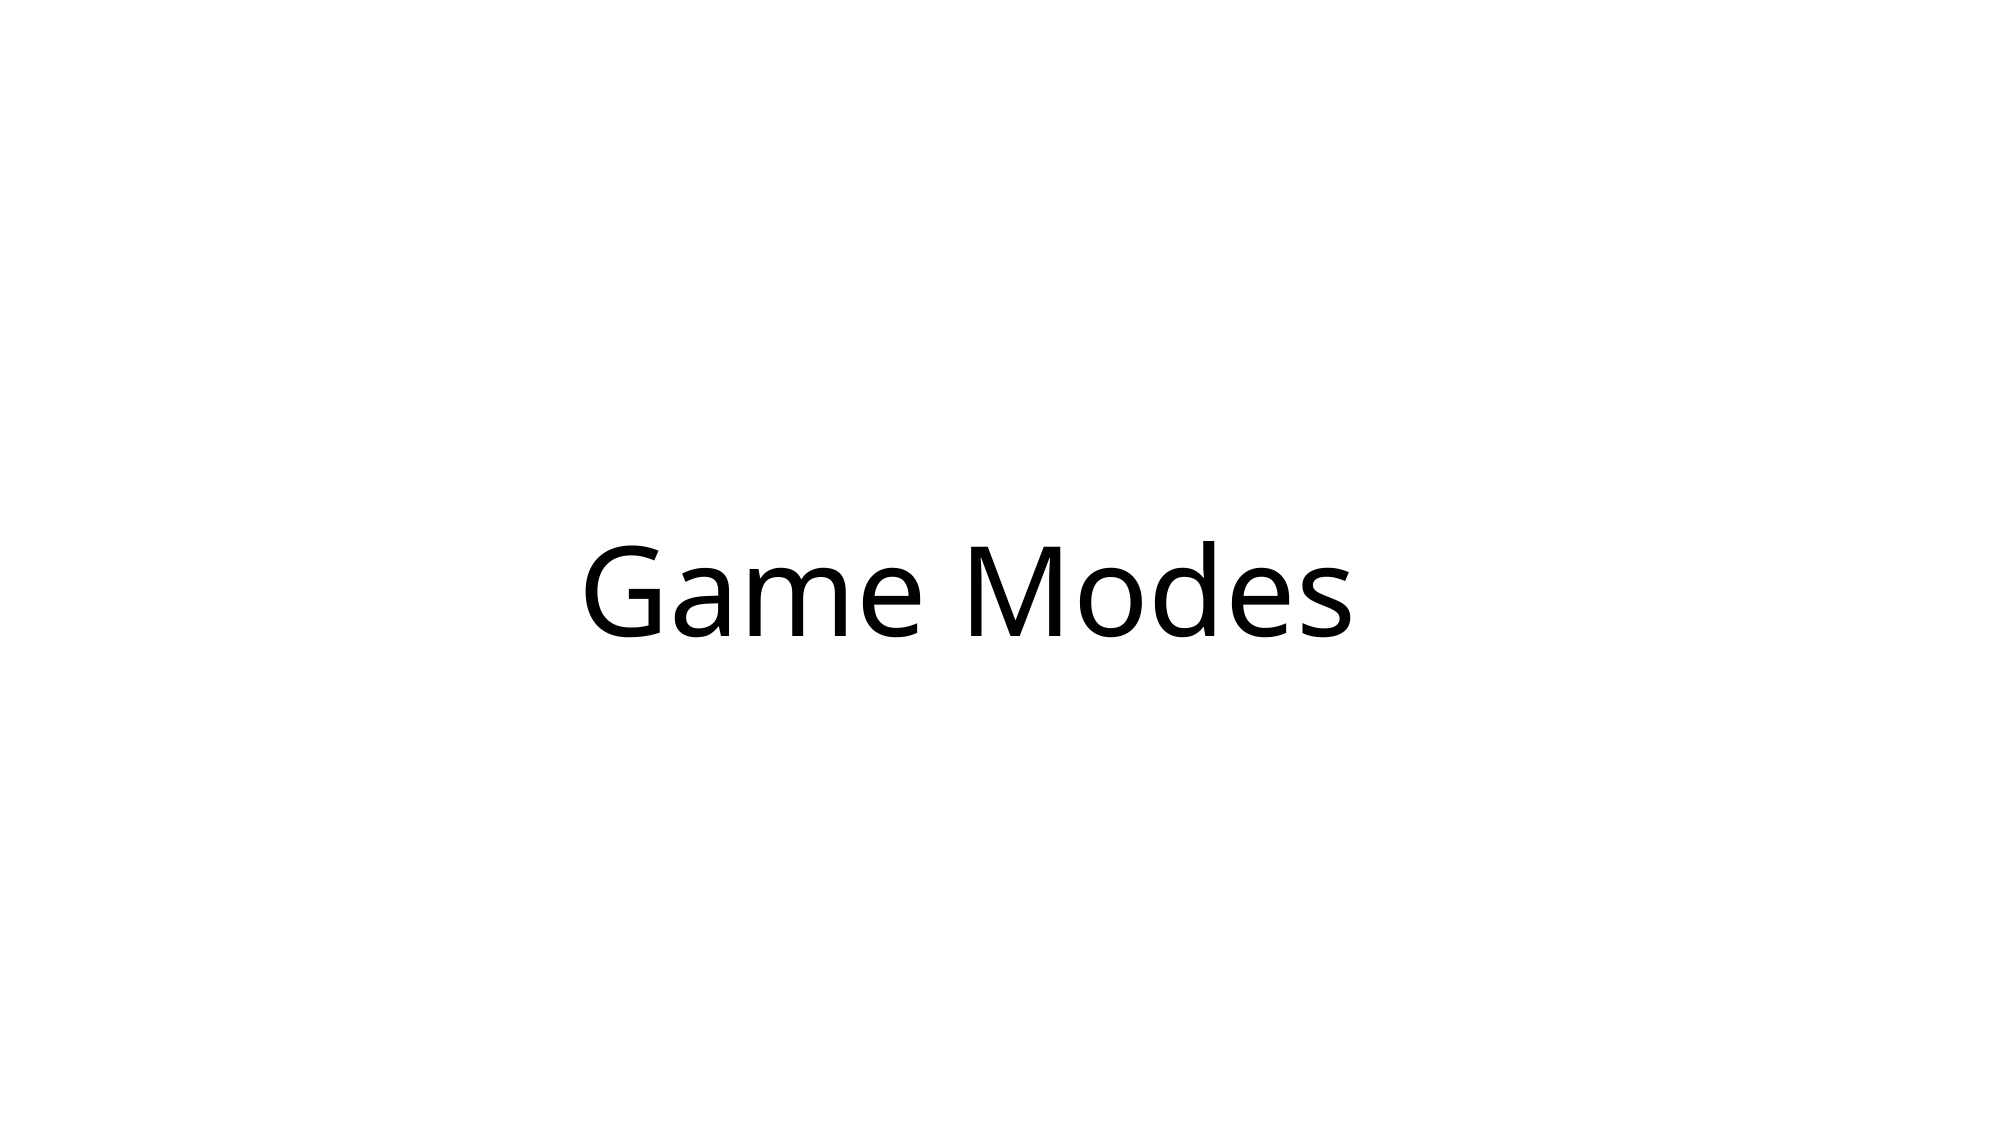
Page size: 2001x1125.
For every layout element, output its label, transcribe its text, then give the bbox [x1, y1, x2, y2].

title Game Modes [432, 441, 1568, 684]
